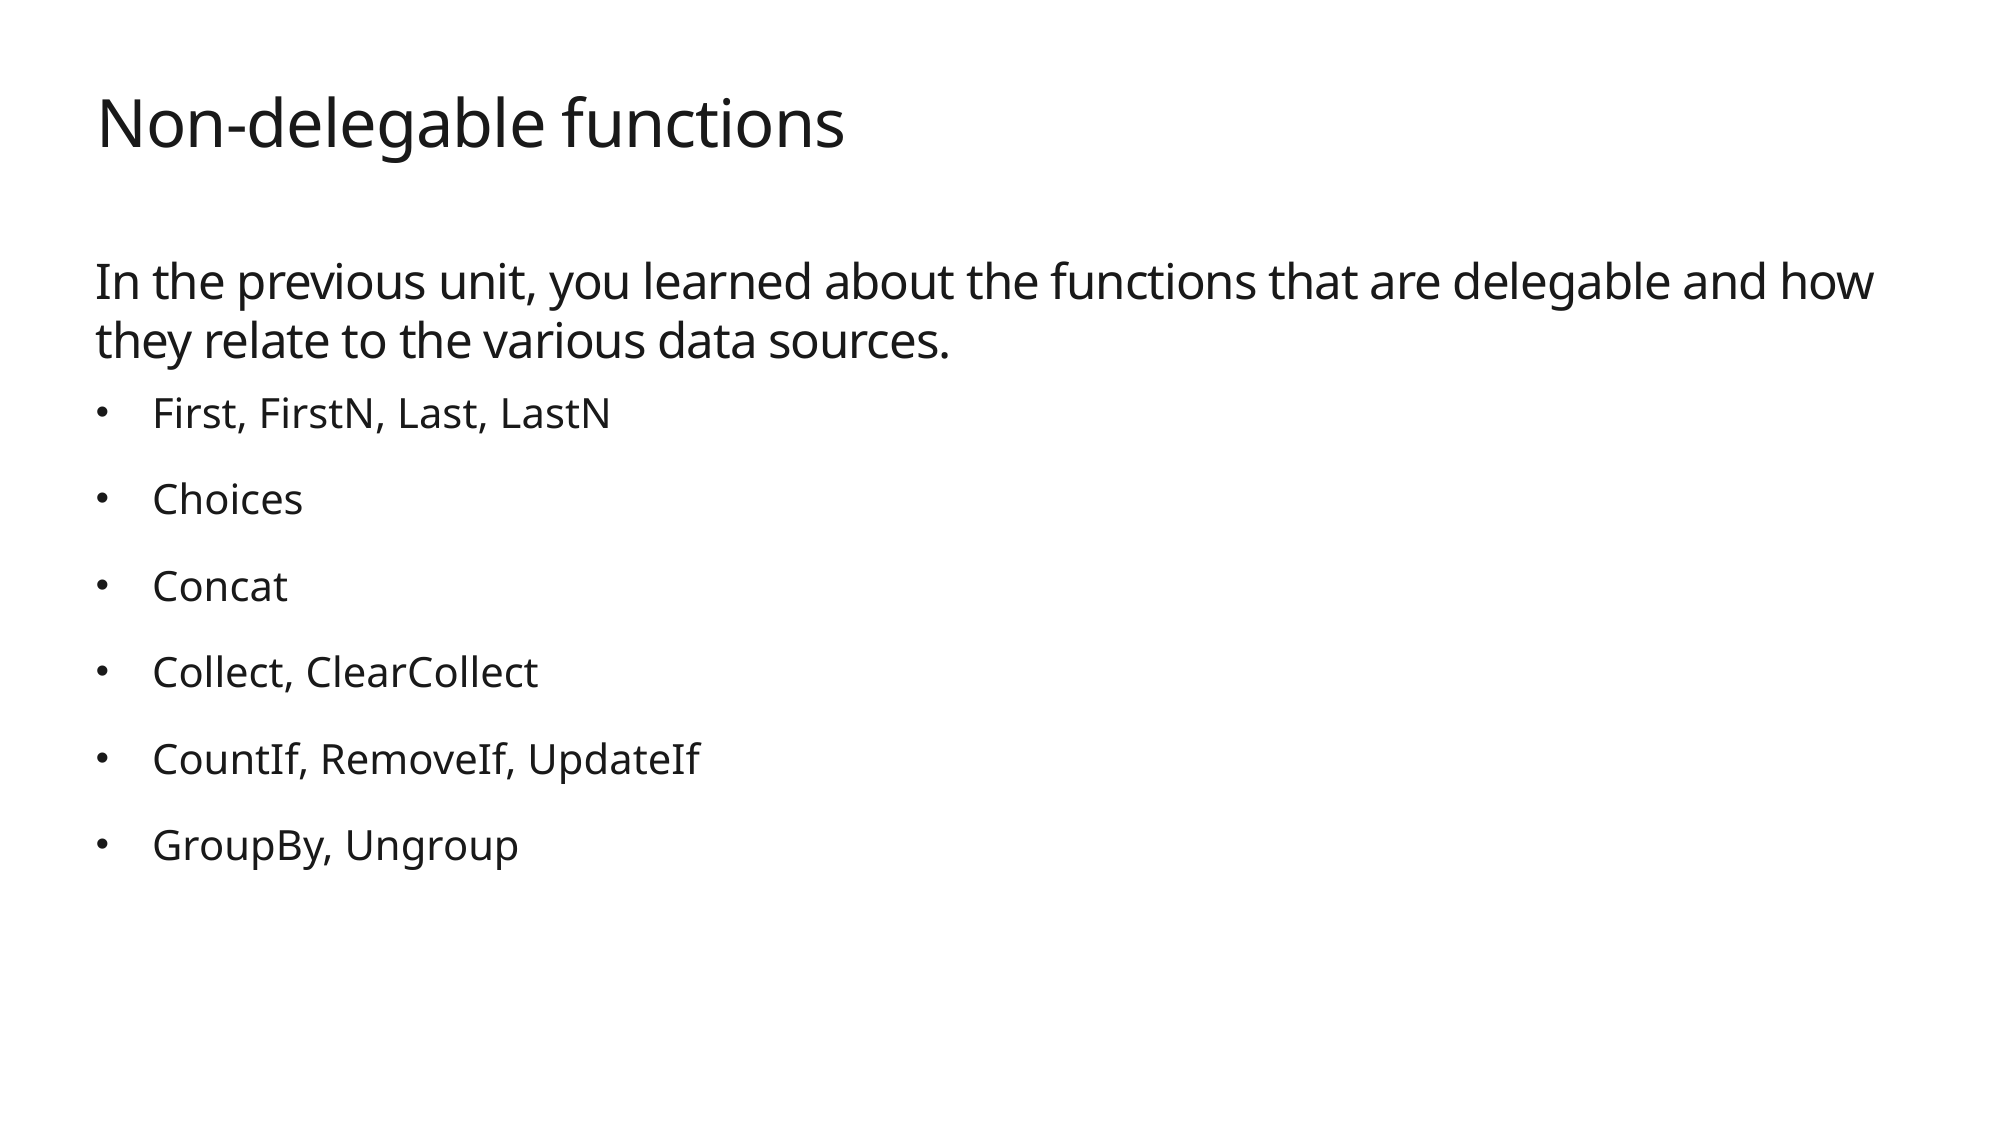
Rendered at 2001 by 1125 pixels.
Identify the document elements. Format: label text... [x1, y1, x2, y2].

list In the previous unit, you learned about the functions that are delegable and how they relate to the various data sources. First, FirstN, Last, LastN Choices Concat Collect, ClearCollect CountIf, RemoveIf, UpdateIf GroupBy, Ungroup [95, 235, 1904, 932]
title Non-delegable functions [96, 75, 1904, 165]
